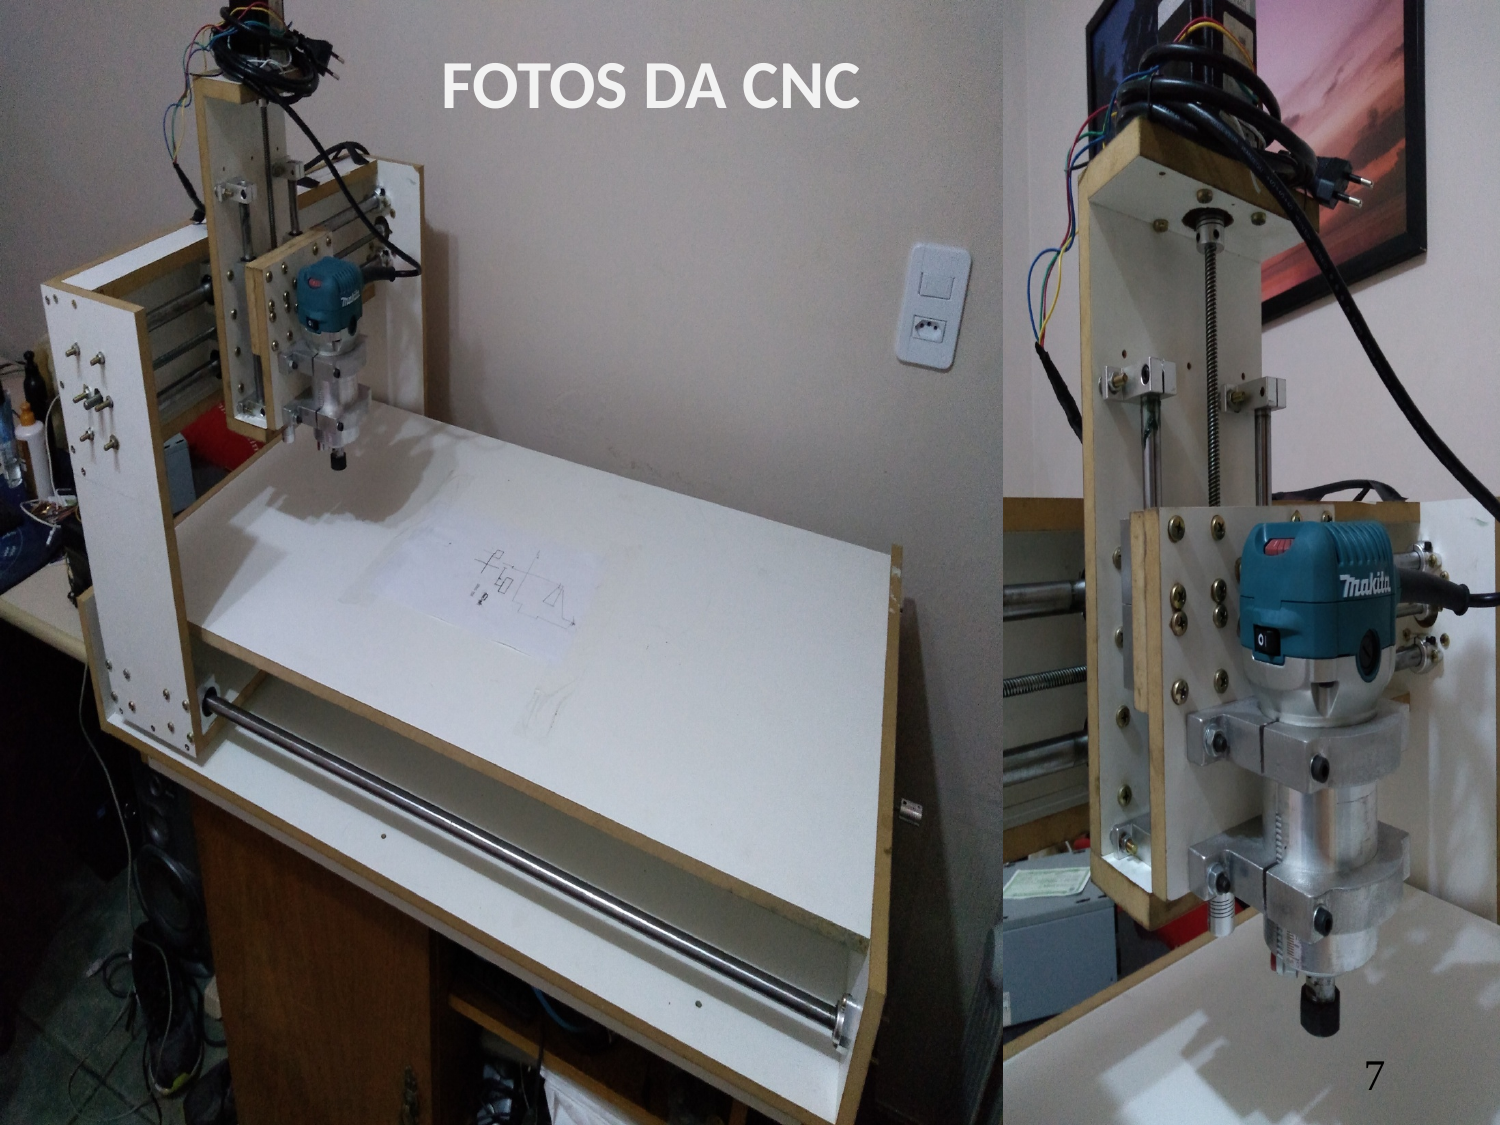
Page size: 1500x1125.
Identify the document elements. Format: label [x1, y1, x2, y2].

picture [1003, 0, 1500, 1125]
list [0, 0, 1003, 1125]
